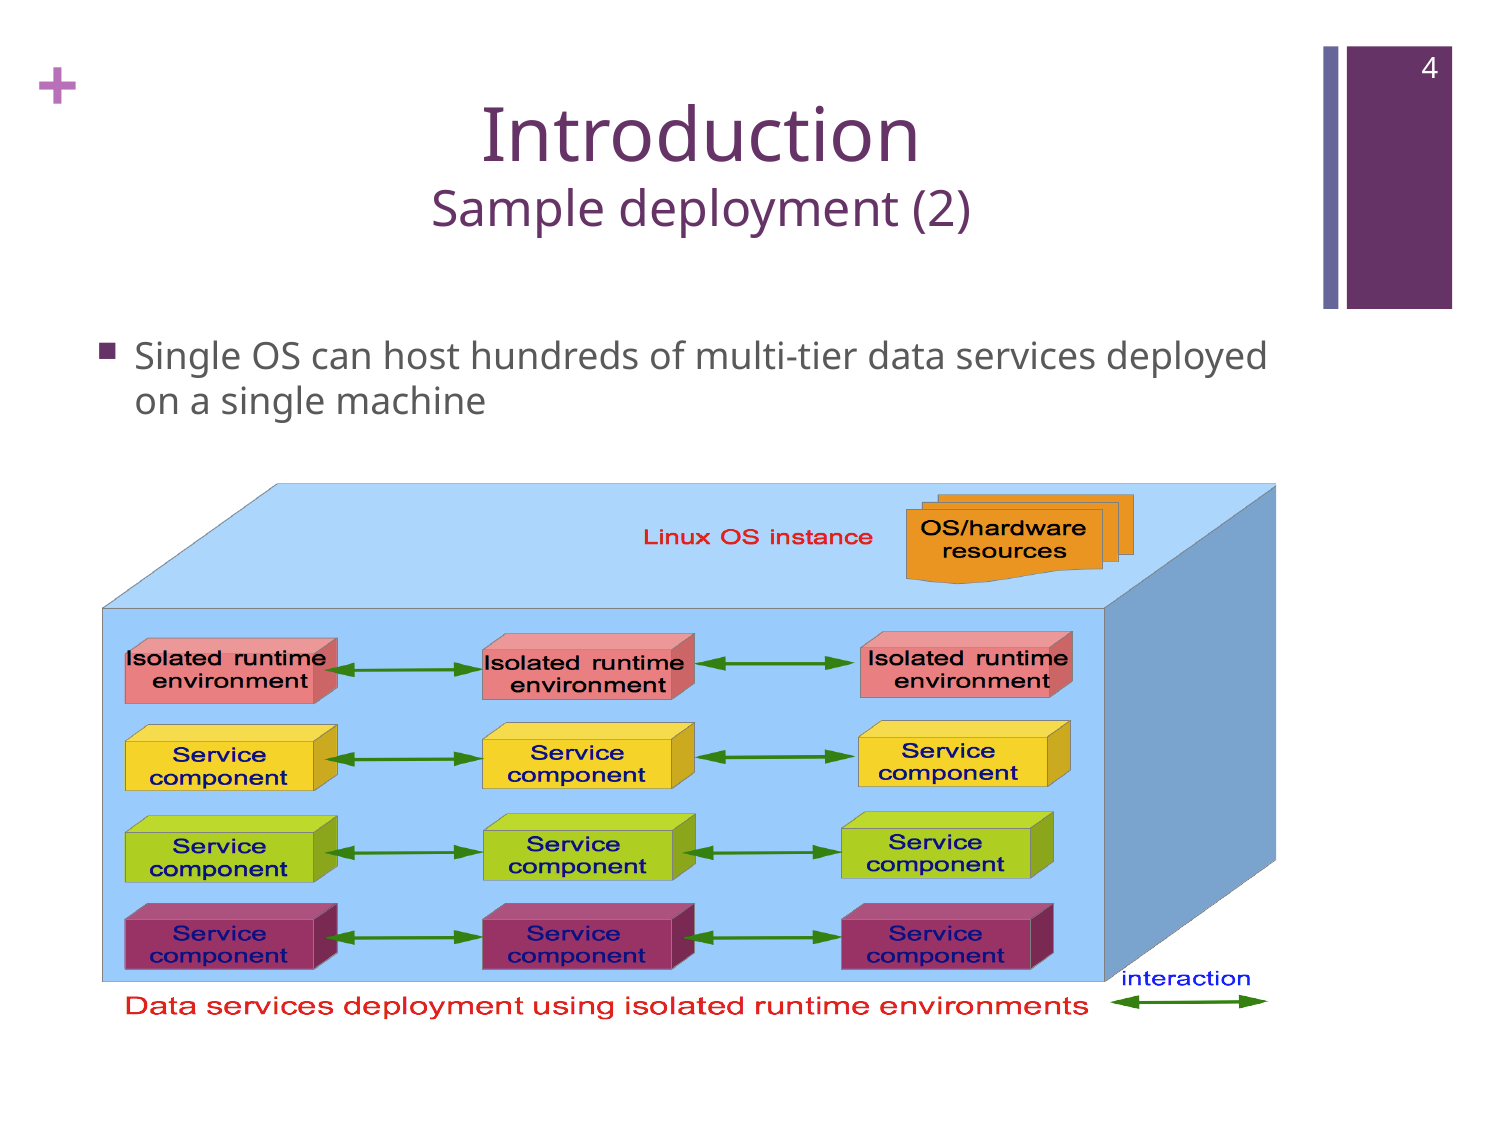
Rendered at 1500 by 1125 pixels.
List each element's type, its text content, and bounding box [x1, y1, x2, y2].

list Single OS can host hundreds of multi-tier data services deployed on a single machine [81, 324, 1322, 451]
title Introduction Sample deployment (2) [81, 79, 1322, 263]
slide_number 4 [1362, 39, 1454, 100]
picture [81, 452, 1322, 1059]
